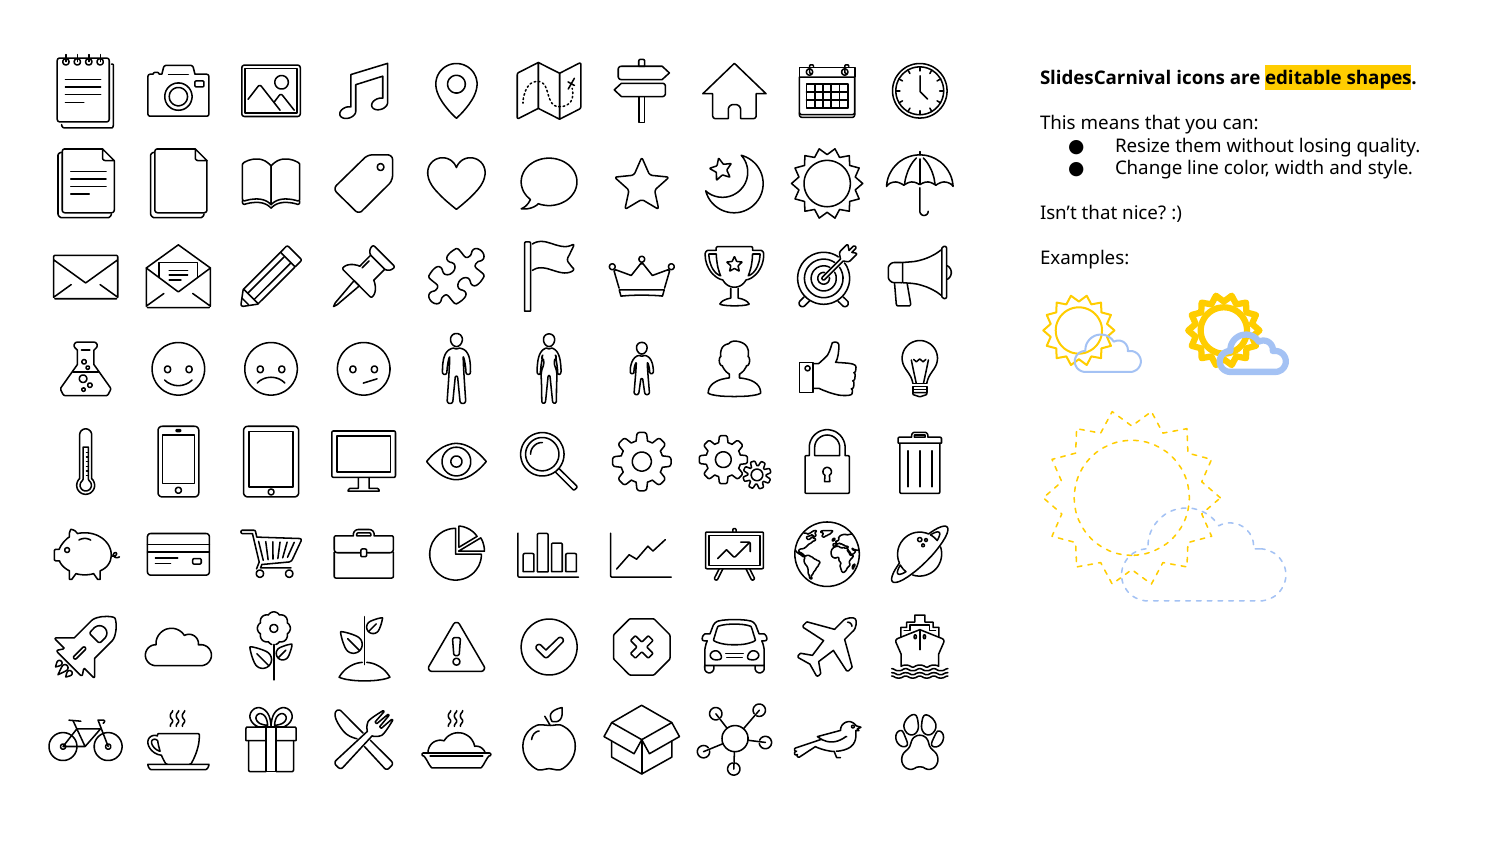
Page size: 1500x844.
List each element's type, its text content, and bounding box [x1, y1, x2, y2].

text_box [797, 617, 857, 677]
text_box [897, 432, 942, 494]
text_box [536, 333, 562, 404]
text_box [888, 246, 952, 307]
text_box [609, 256, 675, 297]
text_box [240, 245, 302, 307]
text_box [891, 525, 949, 583]
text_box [791, 148, 863, 219]
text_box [147, 533, 210, 576]
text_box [56, 54, 114, 129]
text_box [249, 611, 293, 681]
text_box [429, 525, 485, 581]
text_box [421, 710, 492, 769]
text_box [1043, 411, 1221, 585]
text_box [48, 719, 123, 761]
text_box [331, 430, 396, 492]
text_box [1187, 295, 1260, 366]
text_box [442, 333, 471, 404]
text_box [76, 428, 95, 495]
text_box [516, 62, 582, 120]
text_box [794, 521, 860, 587]
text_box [54, 529, 120, 580]
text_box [891, 614, 949, 679]
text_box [522, 707, 576, 771]
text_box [333, 245, 395, 307]
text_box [895, 714, 944, 770]
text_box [146, 244, 211, 308]
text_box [54, 616, 117, 678]
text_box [799, 341, 857, 396]
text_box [151, 342, 205, 396]
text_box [701, 619, 768, 674]
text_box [147, 65, 210, 117]
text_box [150, 148, 208, 218]
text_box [892, 63, 948, 119]
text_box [705, 155, 764, 214]
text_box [630, 342, 654, 395]
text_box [244, 342, 298, 396]
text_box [57, 148, 115, 218]
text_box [610, 532, 672, 578]
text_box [240, 529, 302, 578]
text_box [886, 151, 954, 216]
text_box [333, 529, 394, 579]
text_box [901, 340, 938, 397]
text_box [245, 707, 297, 772]
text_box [697, 703, 772, 776]
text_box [797, 244, 857, 307]
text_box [603, 705, 680, 775]
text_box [241, 64, 301, 117]
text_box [704, 246, 764, 307]
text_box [338, 616, 391, 682]
text_box SlidesCarnival icons are editable shapes. This means that you can: Resize them without losing quality. Change line color, width and style. Isn’t that nice? :) Examples: [1024, 51, 1451, 302]
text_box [613, 59, 670, 123]
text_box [517, 532, 579, 578]
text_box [147, 710, 210, 770]
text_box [799, 64, 856, 118]
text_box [426, 443, 487, 480]
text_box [699, 435, 771, 489]
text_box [334, 709, 393, 770]
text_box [60, 341, 111, 396]
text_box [705, 528, 764, 581]
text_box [794, 721, 862, 758]
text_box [524, 241, 574, 312]
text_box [337, 342, 391, 396]
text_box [1043, 295, 1115, 366]
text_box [53, 255, 118, 299]
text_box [242, 158, 300, 209]
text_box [520, 432, 578, 491]
